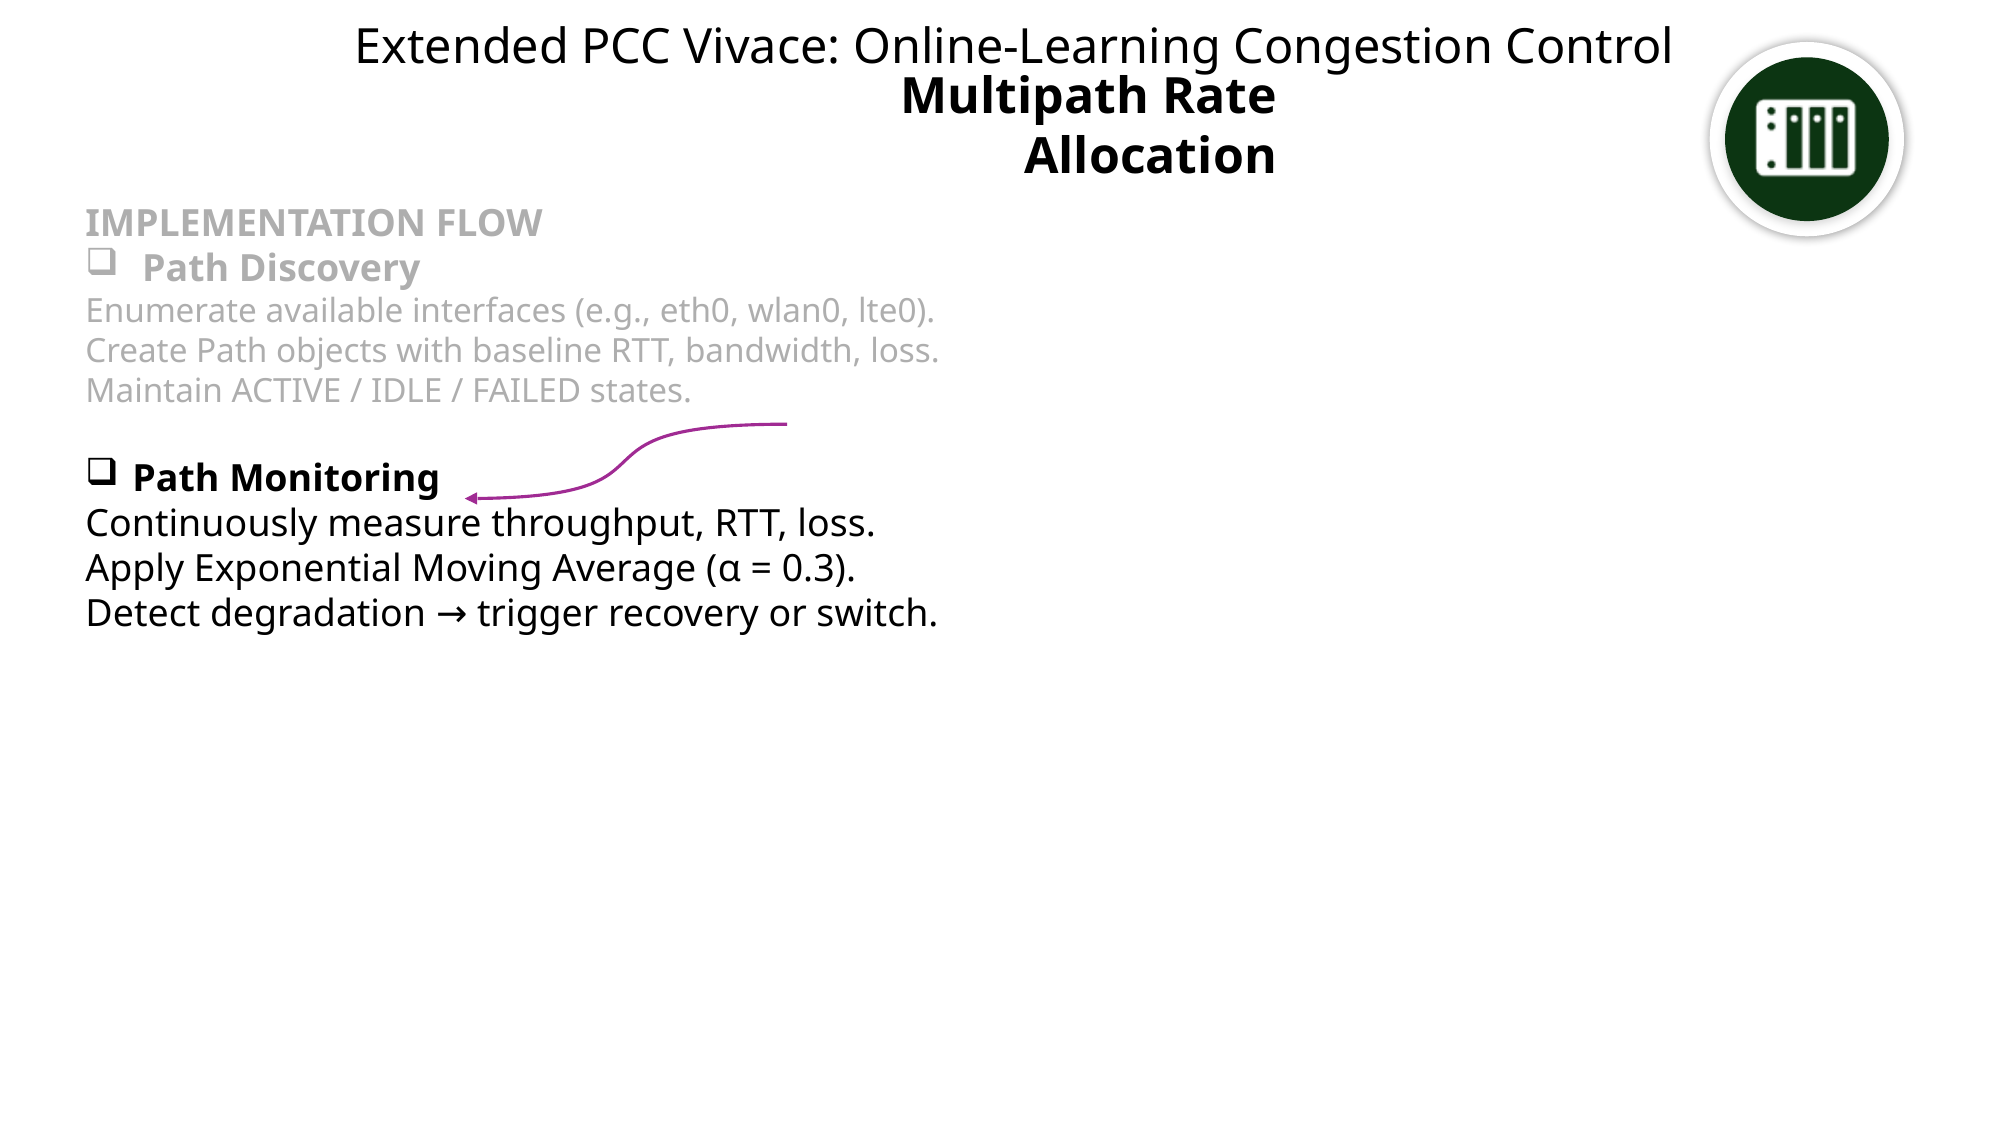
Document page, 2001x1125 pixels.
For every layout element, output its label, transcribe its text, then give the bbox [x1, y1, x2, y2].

picture [1749, 81, 1865, 198]
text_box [464, 423, 788, 500]
title Extended PCC Vivace: Online-Learning Congestion Control [318, 1, 1710, 82]
text_box IMPLEMENTATION FLOW Path Discovery Enumerate available interfaces (e.g., eth0, wlan0, lte0). Create Path objects with baseline RTT, bandwidth, loss. Maintain ACTIVE / IDLE / FAILED states. Path Monitoring Continuously measure throughput, RTT, loss. Apply Exponential Moving Average (α = 0.3). Detect degradation → trigger recovery or switch. [70, 191, 957, 641]
text_box Multipath Rate Allocation [685, 82, 1277, 184]
text_box [1708, 40, 1906, 238]
text_box [1723, 55, 1891, 223]
